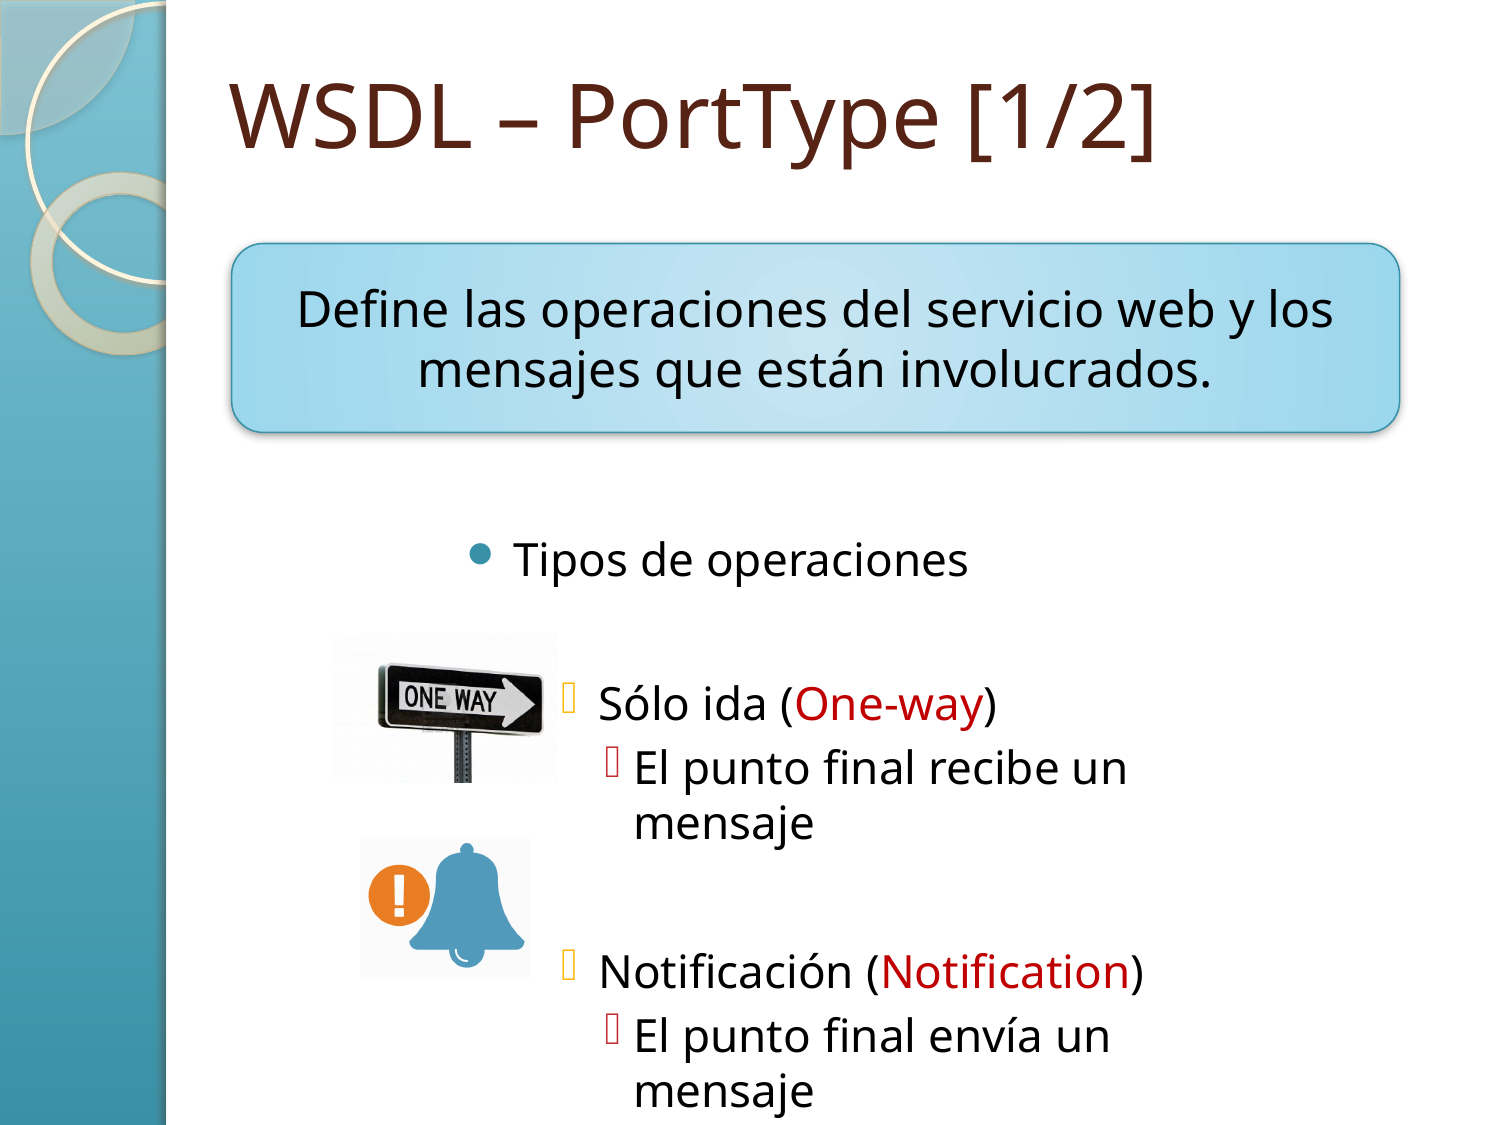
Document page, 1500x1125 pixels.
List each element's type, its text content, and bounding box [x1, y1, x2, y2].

title WSDL – PortType [1/2] [213, 19, 1444, 207]
text_box Define las operaciones del servicio web y los mensajes que están involucrados. [230, 242, 1401, 434]
list Tipos de operaciones Sólo ida (One-way) El punto final recibe un mensaje Notificación (Notification) El punto final envía un mensaje [438, 456, 1317, 1038]
picture [333, 633, 558, 783]
picture [359, 839, 532, 977]
